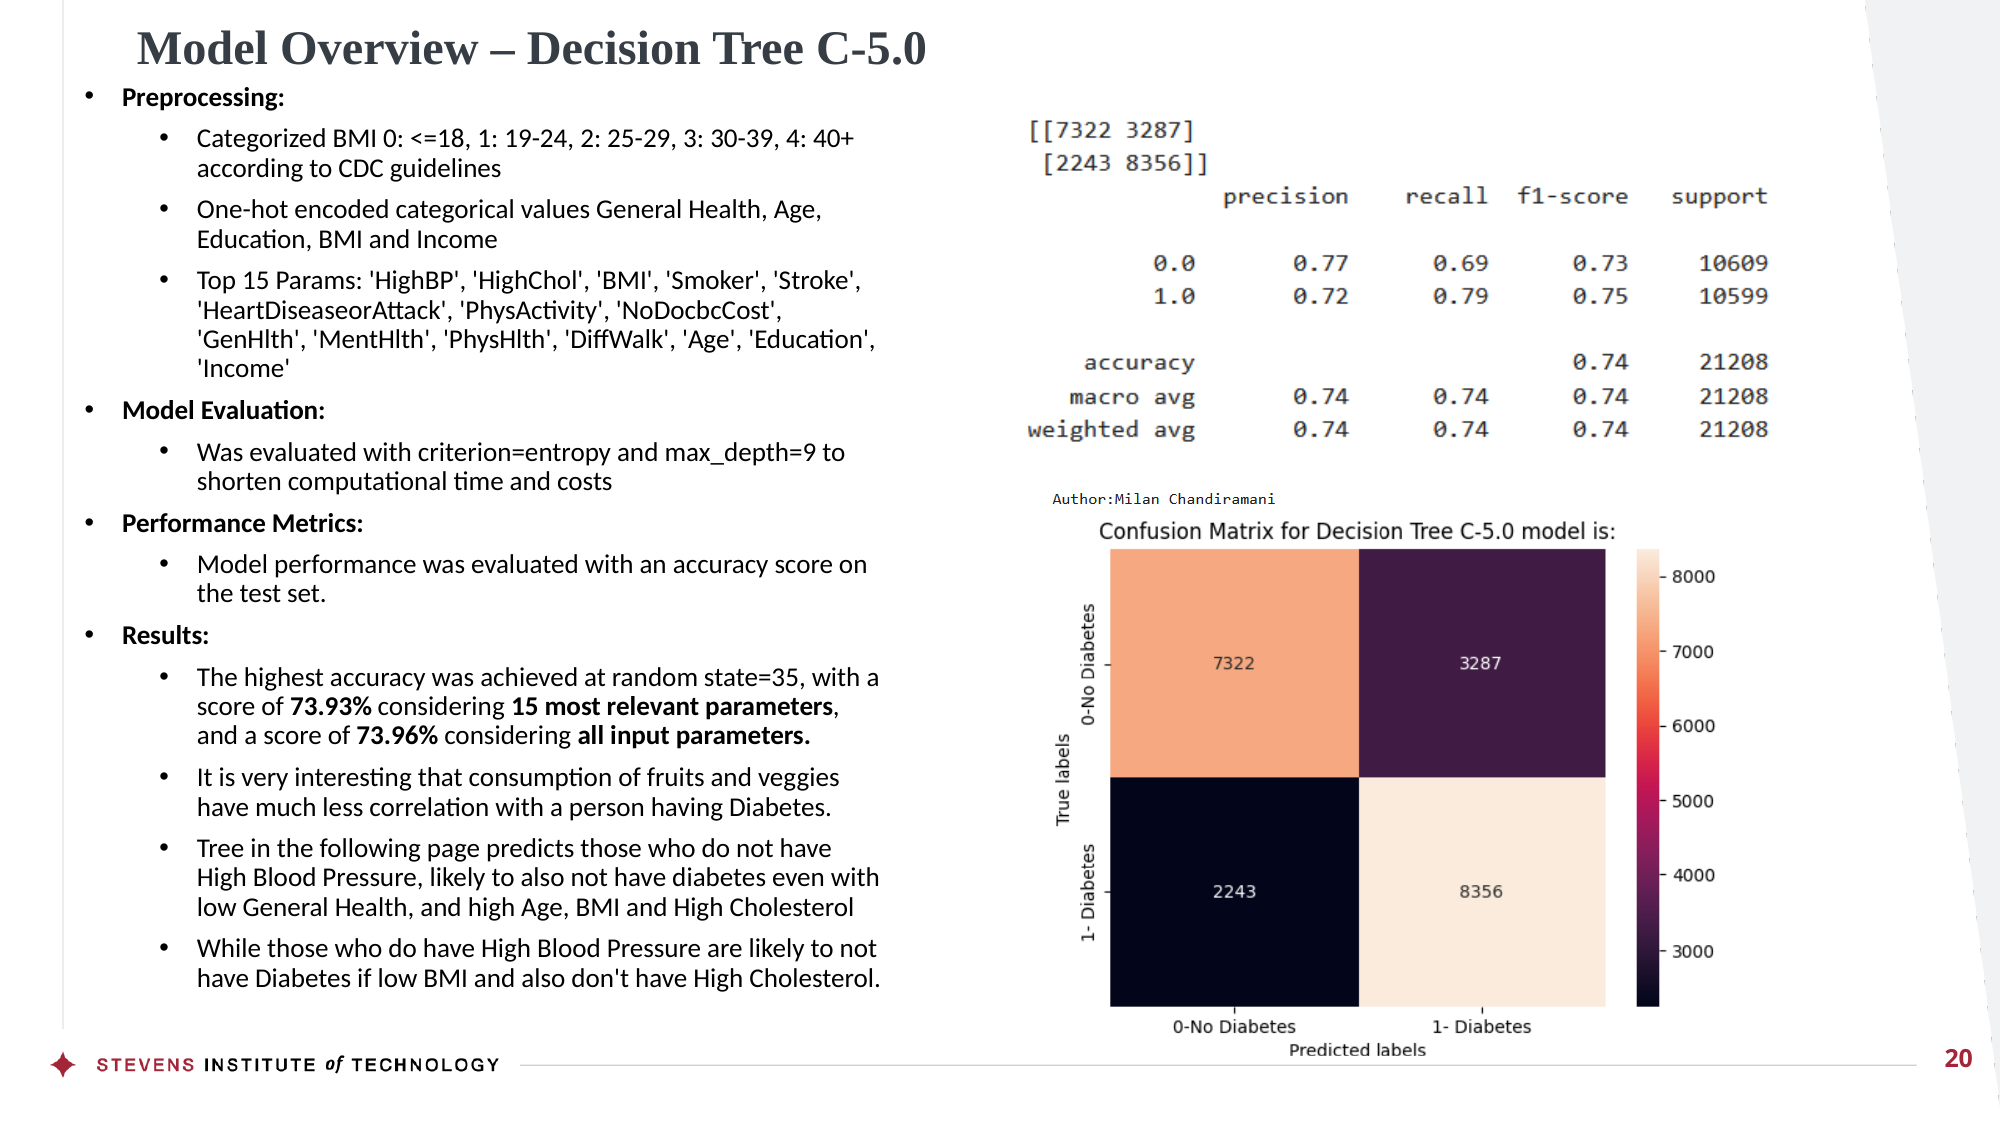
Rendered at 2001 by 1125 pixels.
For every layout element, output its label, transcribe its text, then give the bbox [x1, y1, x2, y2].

text_box Preprocessing: Categorized BMI 0: <=18, 1: 19-24, 2: 25-29, 3: 30-39, 4: 40+ according to CDC guidelines One-hot encoded categorical values General Health, Age, Education, BMI and Income Top 15 Params: 'HighBP', 'HighChol', 'BMI', 'Smoker', 'Stroke', 'HeartDiseaseorAttack', 'PhysActivity', 'NoDocbcCost', 'GenHlth', 'MentHlth', 'PhysHlth', 'DiffWalk', 'Age', 'Education', 'Income' Model Evaluation: Was evaluated with criterion=entropy and max_depth=9 to shorten computational time and costs Performance Metrics: Model performance was evaluated with an accuracy score on the test set. Results: The highest accuracy was achieved at random state=35, with a score of 73.93% considering 15 most relevant parameters, and a score of 73.96% considering all input parameters. It is very interesting that consumption of fruits and veggies have much less correlation with a person having Diabetes. Tree in the following page predicts those who do not have High Blood Pressure, likely to also not have diabetes even with low General Health, and high Age, BMI and High Cholesterol While those who do have High Blood Pressure are likely to not have Diabetes if low BMI and also don't have High Cholesterol. [60, 75, 897, 1046]
picture [1013, 113, 1775, 445]
slide_number 20 [1538, 1029, 1988, 1090]
text_box Model Overview – Decision Tree C-5.0 [121, 15, 1879, 83]
picture [1047, 489, 1717, 1056]
